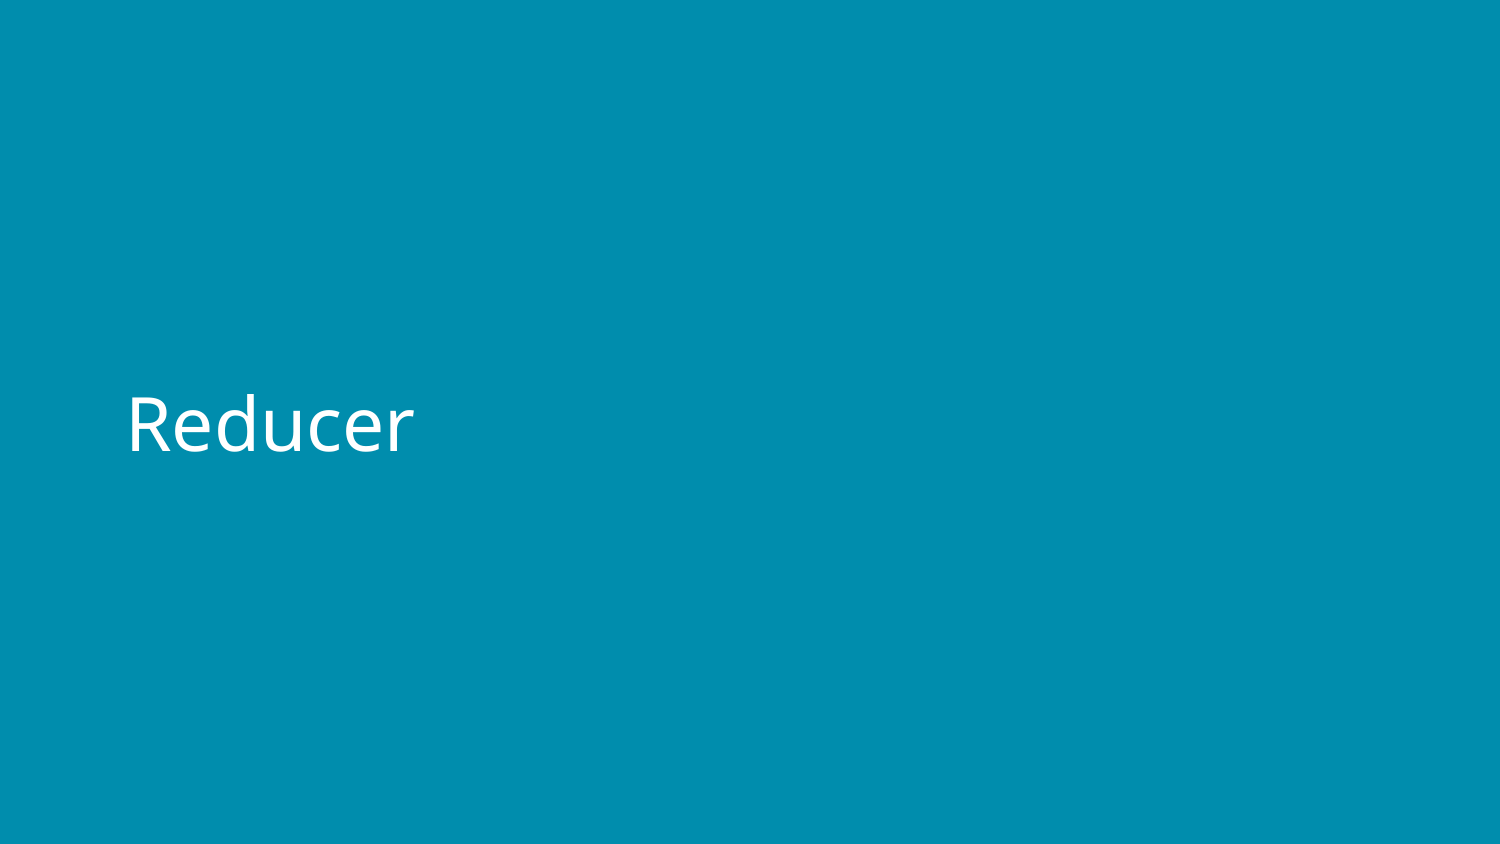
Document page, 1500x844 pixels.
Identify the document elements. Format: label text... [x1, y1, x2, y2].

title Reducer [110, 351, 1399, 493]
